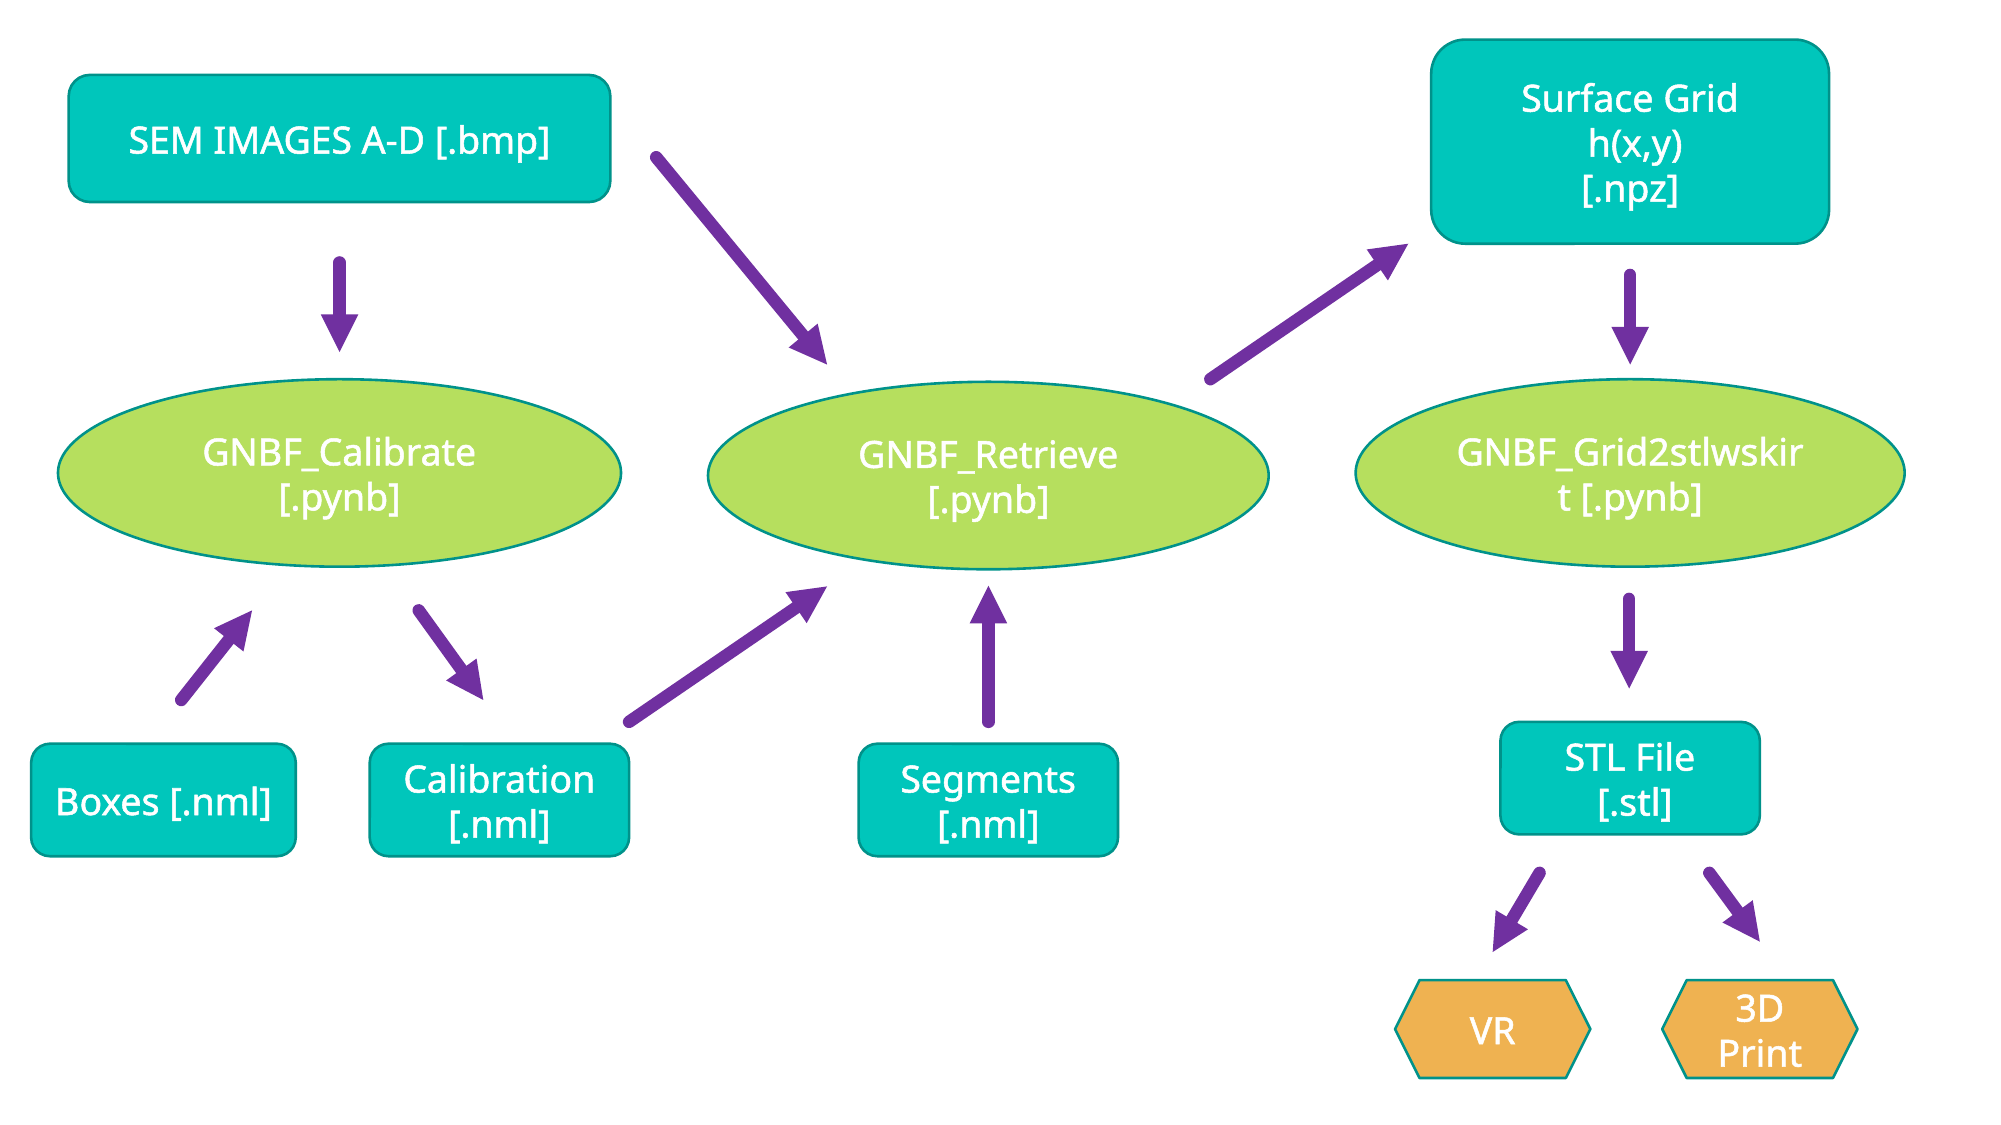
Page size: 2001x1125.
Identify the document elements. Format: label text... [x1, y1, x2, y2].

text_box GNBF_Grid2stlwskirt [.pynb] [1354, 377, 1906, 568]
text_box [656, 156, 828, 365]
text_box Boxes [.nml] [29, 742, 298, 858]
text_box VR [1393, 978, 1592, 1080]
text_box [418, 610, 484, 701]
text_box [628, 586, 828, 723]
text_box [180, 610, 253, 701]
text_box STL File [.stl] [1499, 720, 1762, 836]
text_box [1492, 872, 1540, 953]
text_box Segments [.nml] [857, 742, 1120, 858]
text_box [1210, 243, 1409, 380]
text_box 3D Print [1661, 978, 1859, 1080]
text_box Calibration [.nml] [368, 742, 631, 858]
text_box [1709, 872, 1761, 942]
text_box GNBF_Calibrate [.pynb] [56, 377, 623, 568]
text_box Surface Grid h(x,y) [.npz] [1429, 38, 1831, 246]
text_box SEM IMAGES A-D [.bmp] [67, 73, 612, 204]
text_box GNBF_Retrieve [.pynb] [706, 380, 1270, 571]
